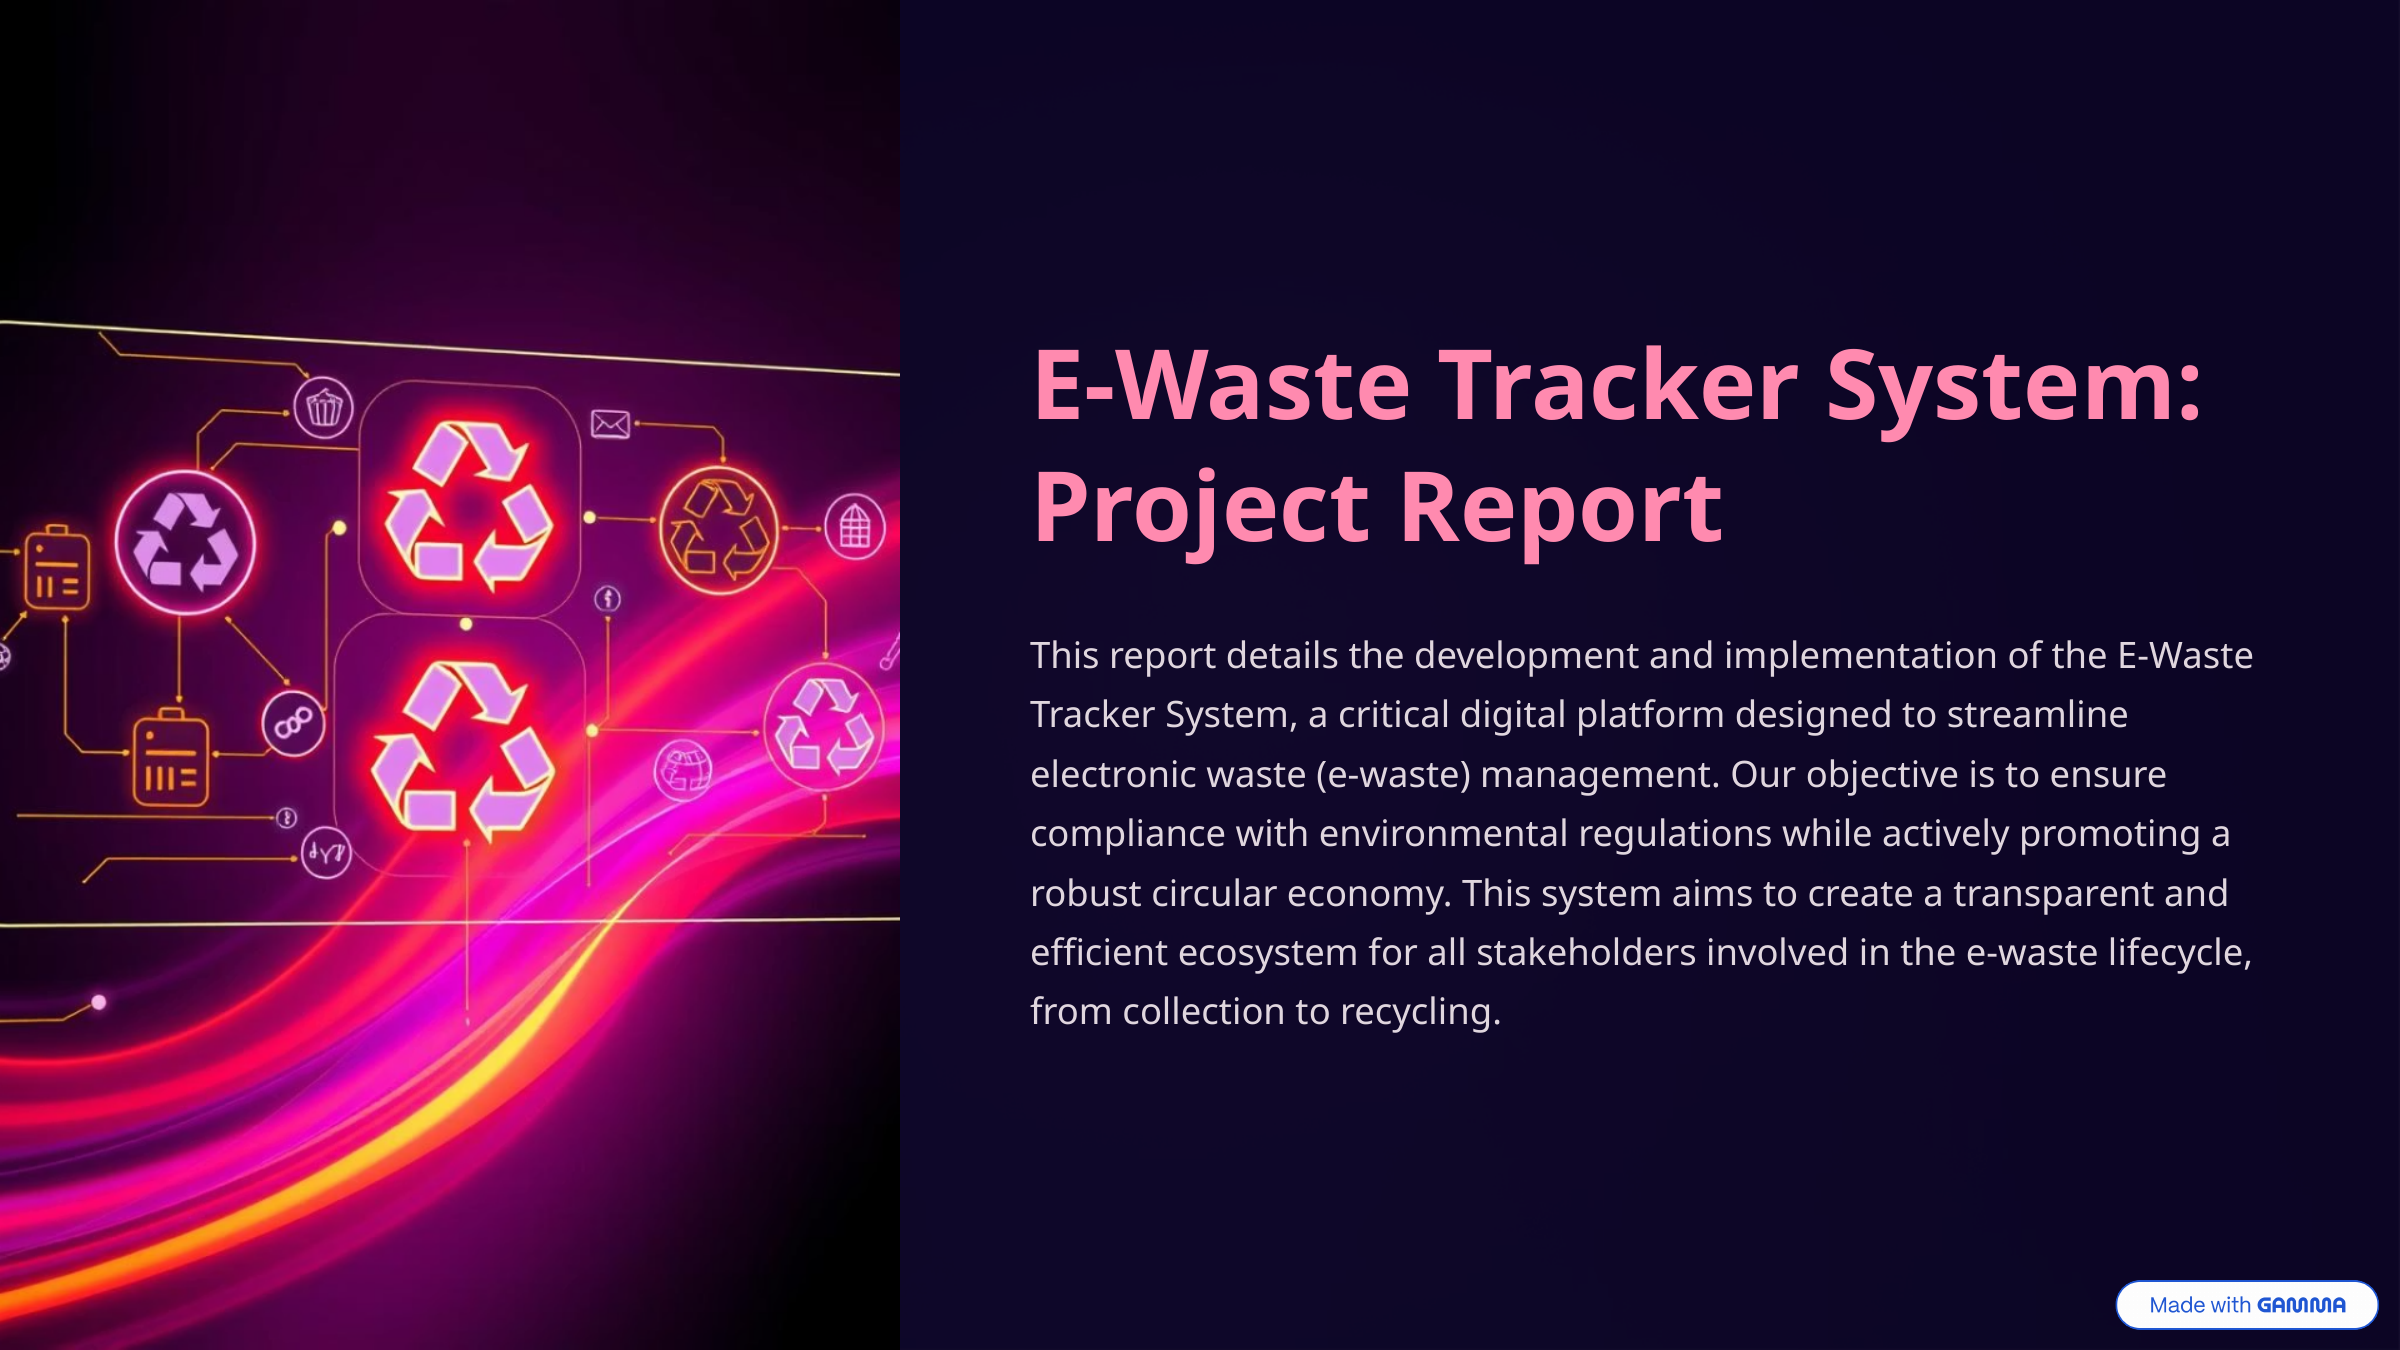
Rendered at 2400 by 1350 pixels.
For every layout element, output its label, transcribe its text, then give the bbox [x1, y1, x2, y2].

text_box E-Waste Tracker System: Project Report [1030, 316, 2270, 561]
picture [0, 0, 900, 1350]
picture [2106, 1271, 2389, 1339]
text_box This report details the development and implementation of the E-Waste Tracker System, a critical digital platform designed to streamline electronic waste (e-waste) management. Our objective is to ensure compliance with environmental regulations while actively promoting a robust circular economy. This system aims to create a transparent and efficient ecosystem for all stakeholders involved in the e-waste lifecycle, from collection to recycling. [1030, 616, 2270, 1034]
